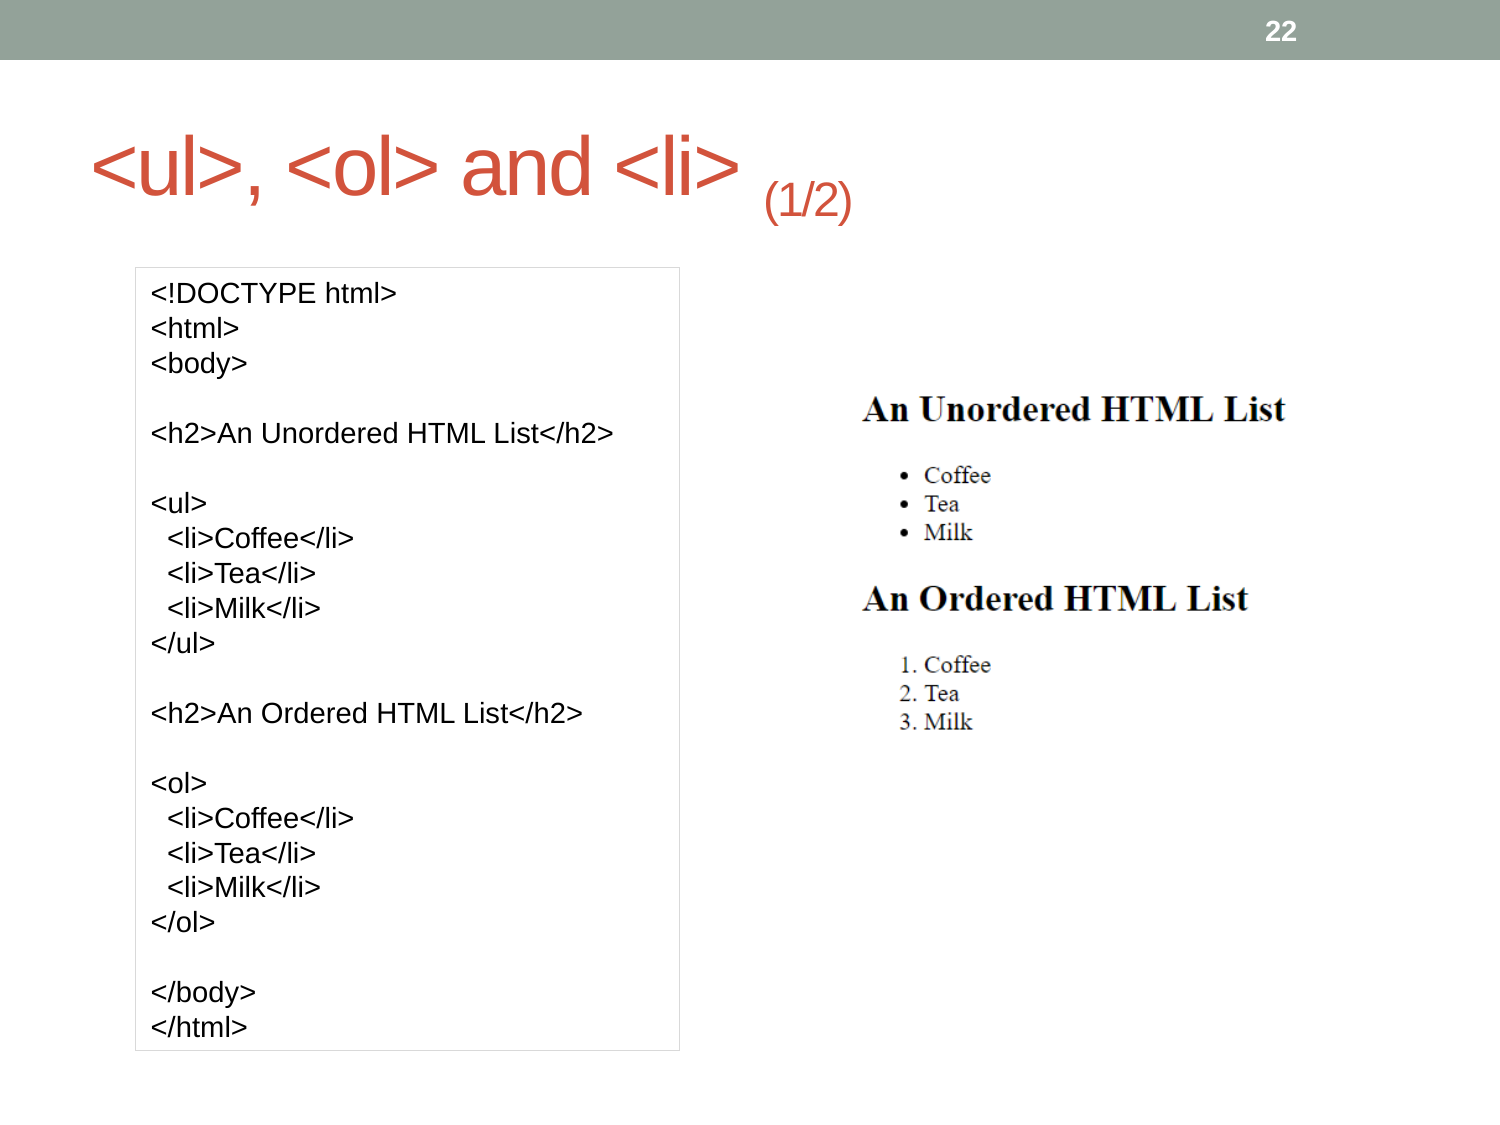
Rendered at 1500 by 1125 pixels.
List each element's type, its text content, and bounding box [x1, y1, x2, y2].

picture [856, 373, 1303, 752]
slide_number 22 [1250, 3, 1425, 57]
title <ul>, <ol> and <li> (1/2) [75, 87, 1425, 250]
text_box <!DOCTYPE html> <html> <body> <h2>An Unordered HTML List</h2> <ul> <li>Coffee</li> <li>Tea</li> <li>Milk</li> </ul> <h2>An Ordered HTML List</h2> <ol> <li>Coffee</li> <li>Tea</li> <li>Milk</li> </ol> </body> </html> [135, 267, 680, 1051]
